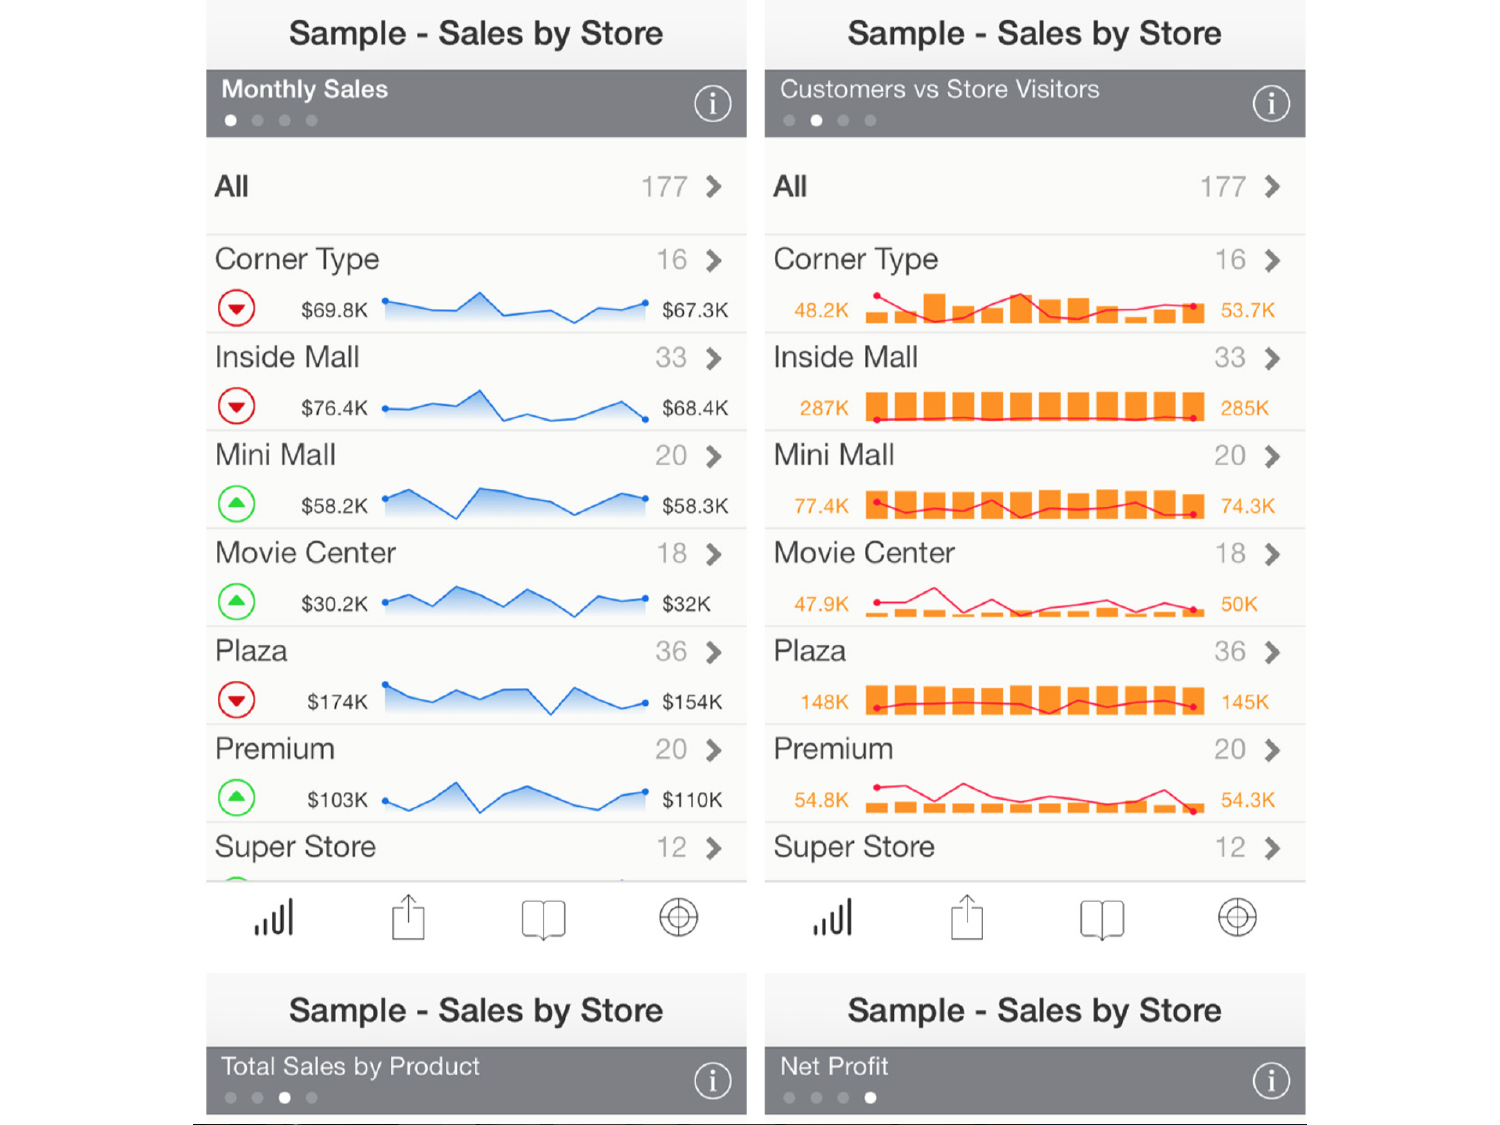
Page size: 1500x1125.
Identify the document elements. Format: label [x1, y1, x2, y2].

picture [193, 0, 1307, 1125]
